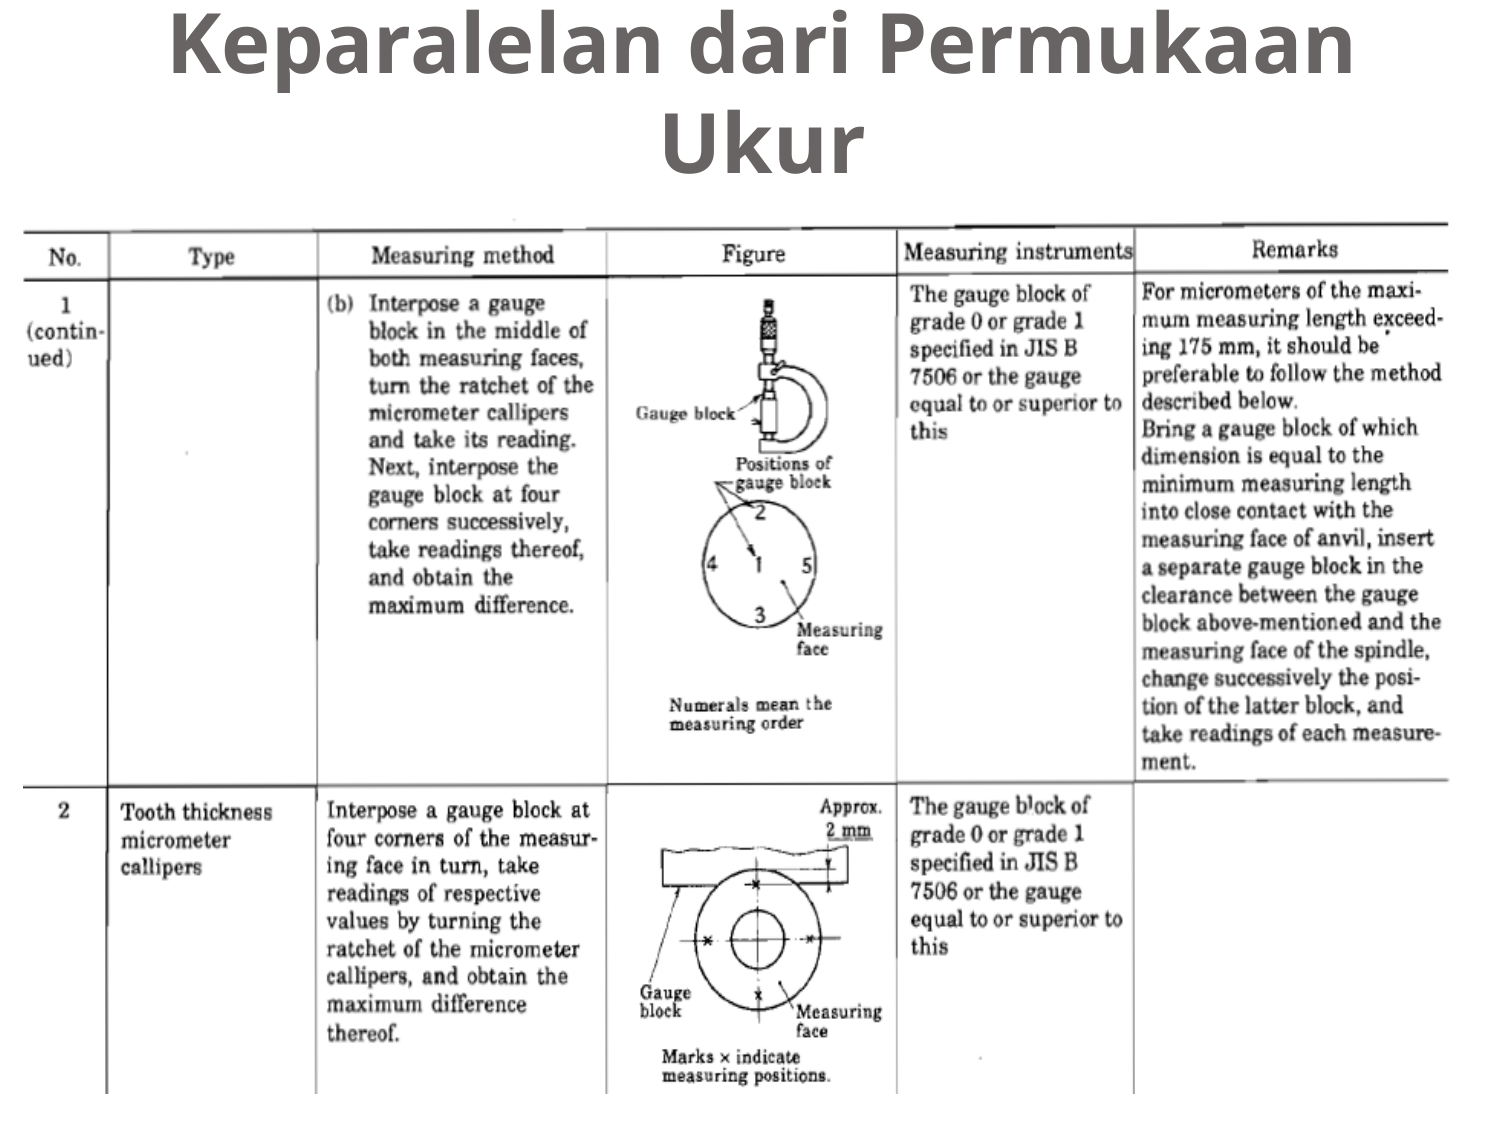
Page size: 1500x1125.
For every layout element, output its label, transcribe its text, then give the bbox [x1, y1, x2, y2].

text_box Keparalelan dari Permukaan Ukur [124, 0, 1400, 188]
picture [23, 212, 1451, 1094]
